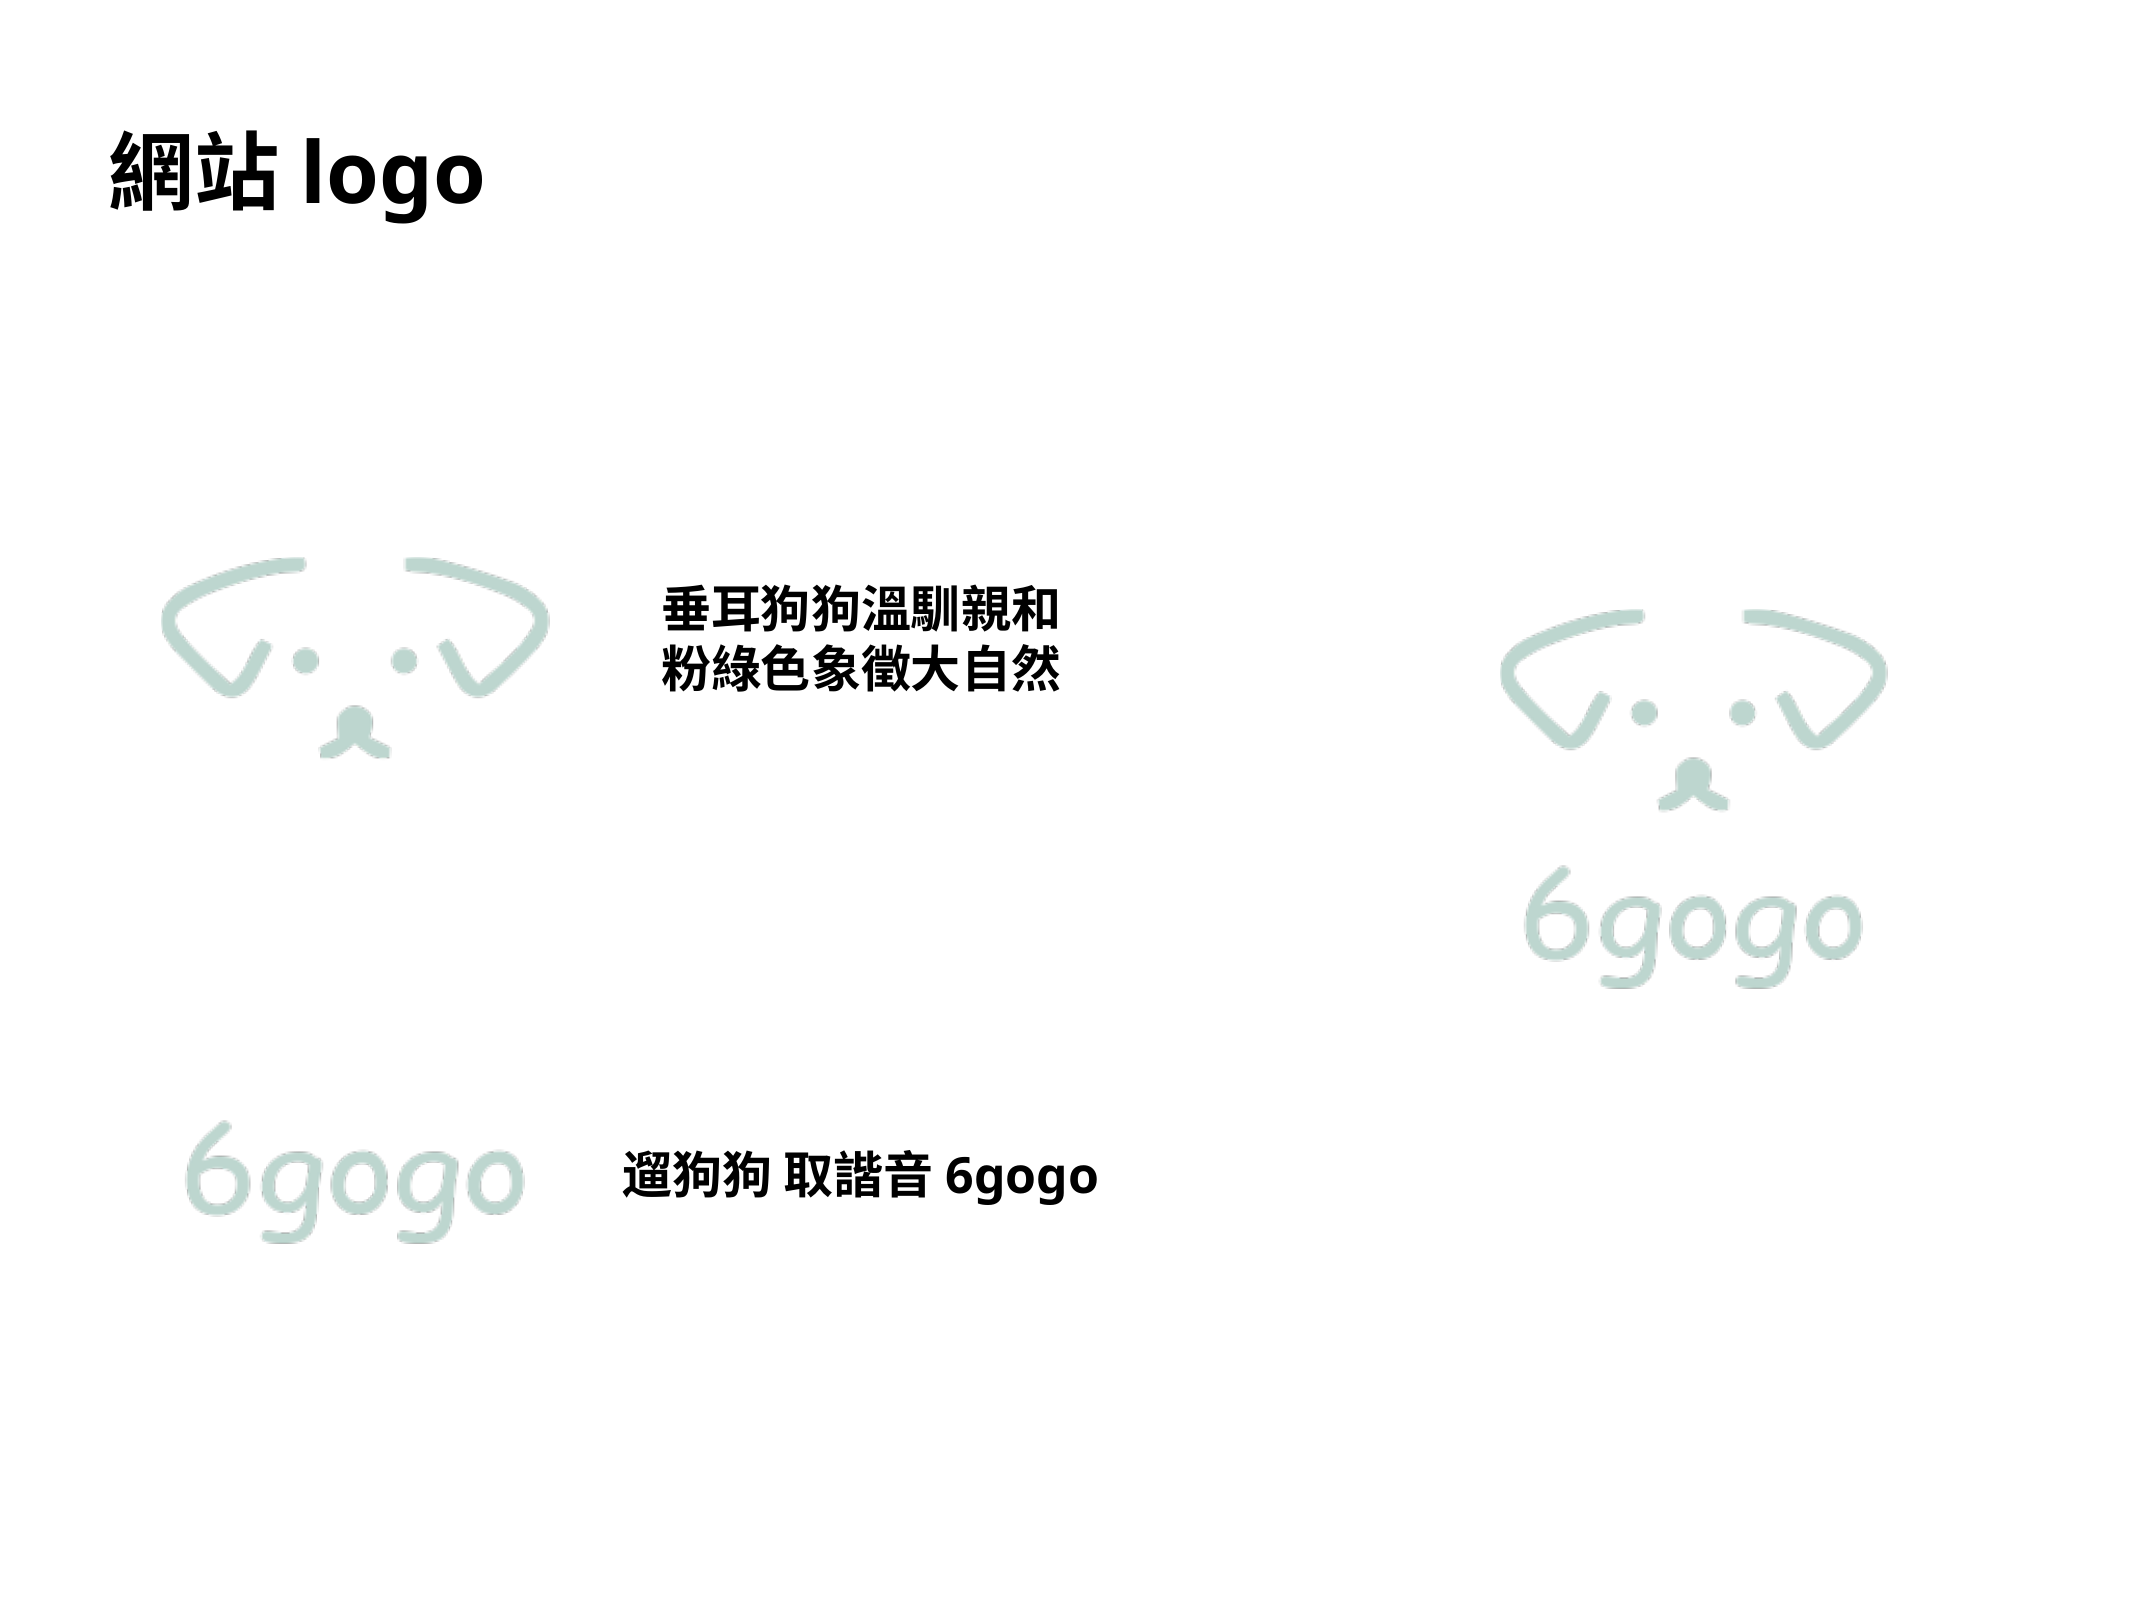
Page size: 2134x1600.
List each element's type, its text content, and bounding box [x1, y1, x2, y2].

picture [161, 557, 552, 832]
picture [161, 1101, 552, 1247]
picture [1499, 608, 1890, 992]
text_box 遛狗狗 取諧音6gogo [614, 1135, 1108, 1213]
text_box 網站logo [100, 109, 495, 229]
text_box 垂耳狗狗溫馴親和 粉綠色象徵大自然 [652, 569, 1070, 706]
